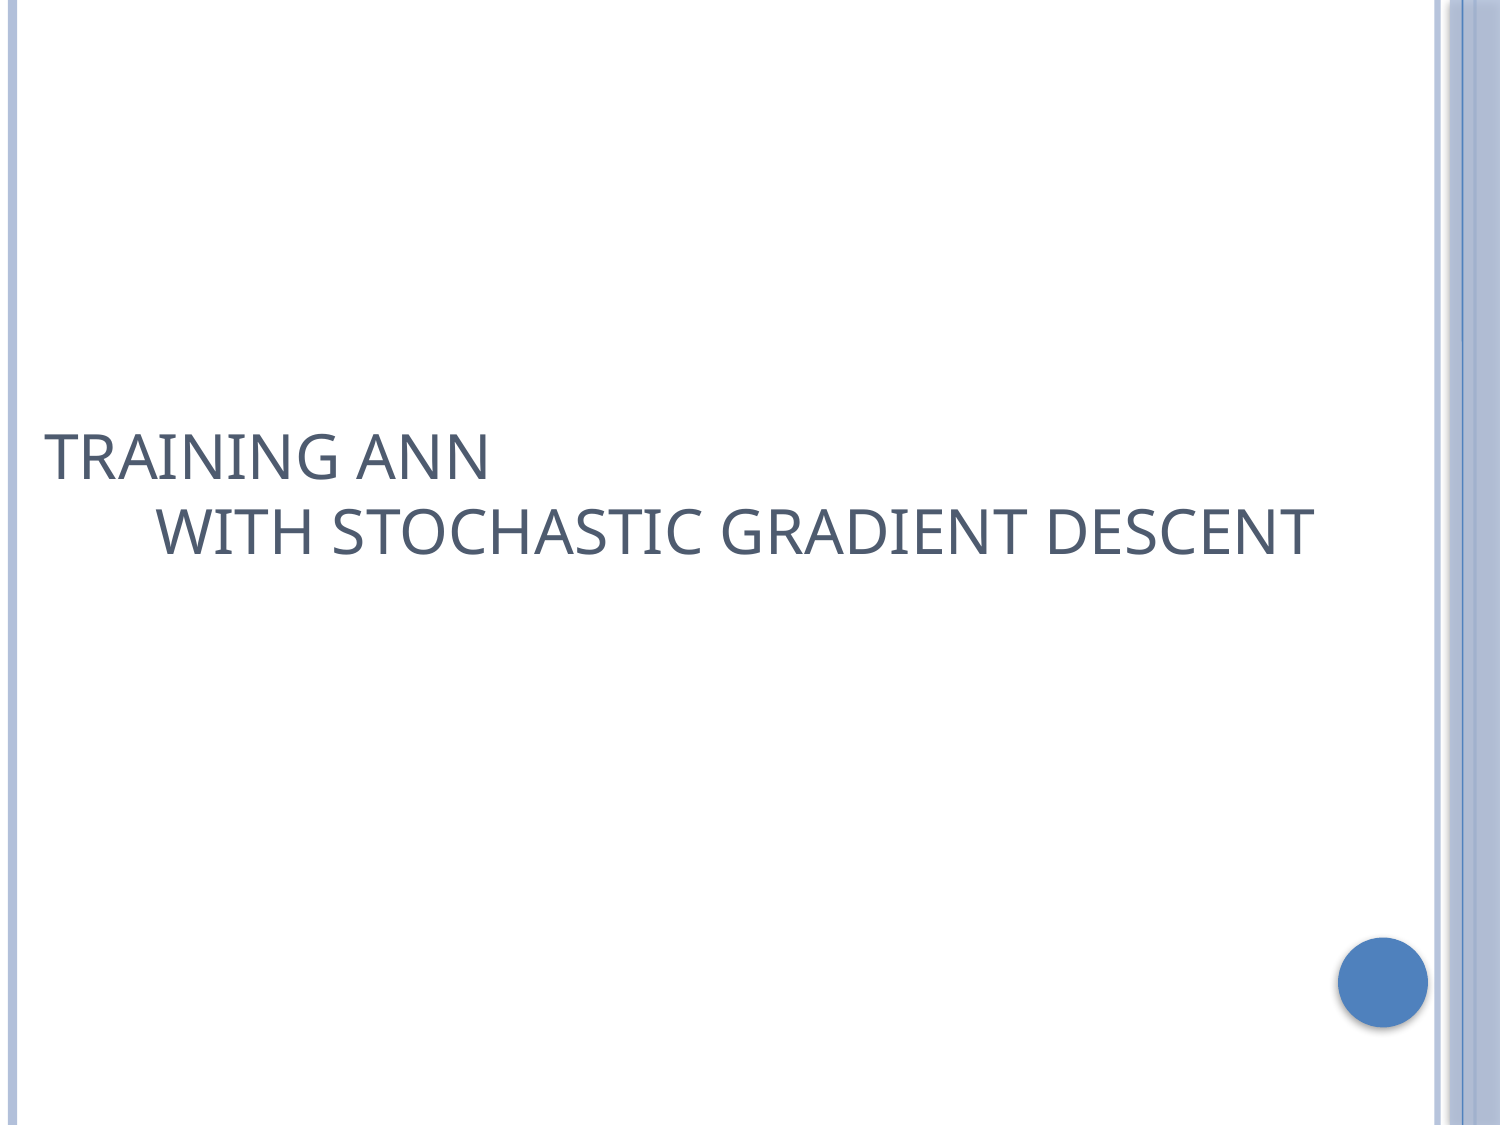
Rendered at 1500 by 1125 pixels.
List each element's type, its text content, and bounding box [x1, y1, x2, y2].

text_box Training ANN with Stochastic Gradient Descent [29, 482, 1459, 575]
